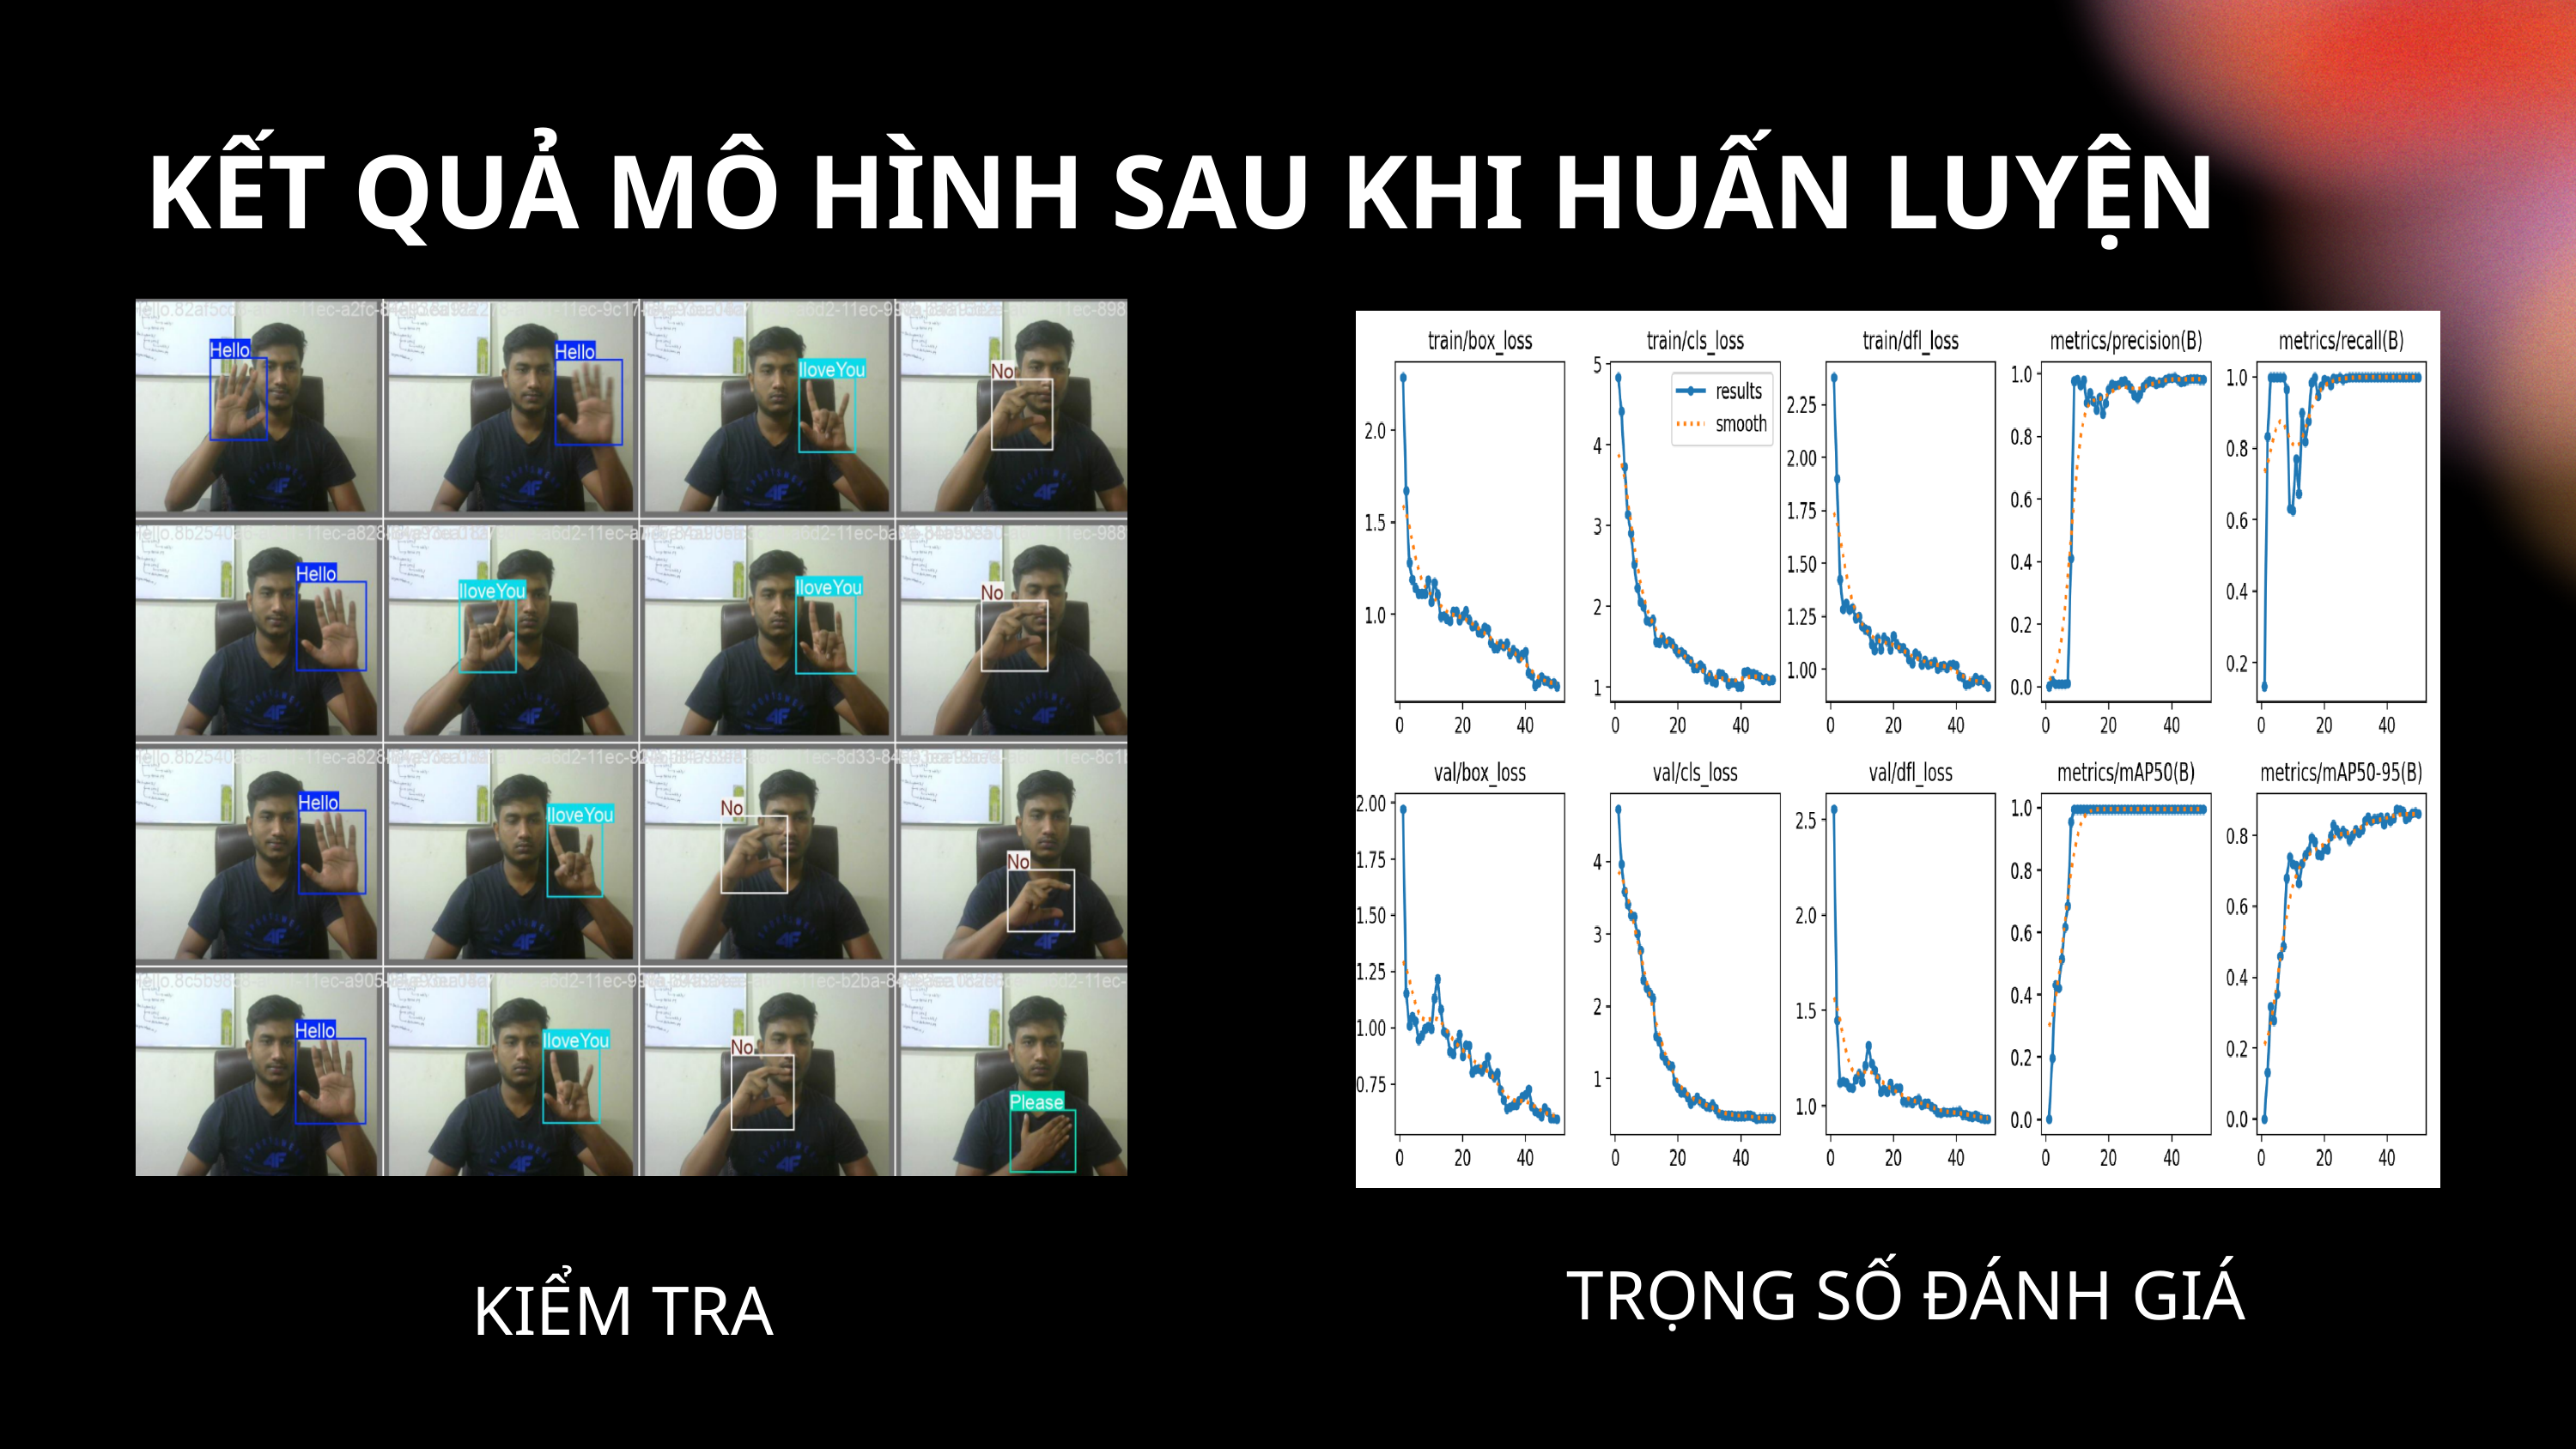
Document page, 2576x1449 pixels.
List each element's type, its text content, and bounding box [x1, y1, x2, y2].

text_box [1983, 0, 2576, 657]
text_box KẾT QUẢ MÔ HÌNH SAU KHI HUẤN LUYỆN [144, 136, 2394, 249]
text_box KIỂM TRA [471, 1274, 817, 1349]
picture [136, 298, 1127, 1176]
picture [1355, 311, 2440, 1188]
text_box TRỌNG SỐ ĐÁNH GIÁ [1566, 1258, 2343, 1333]
